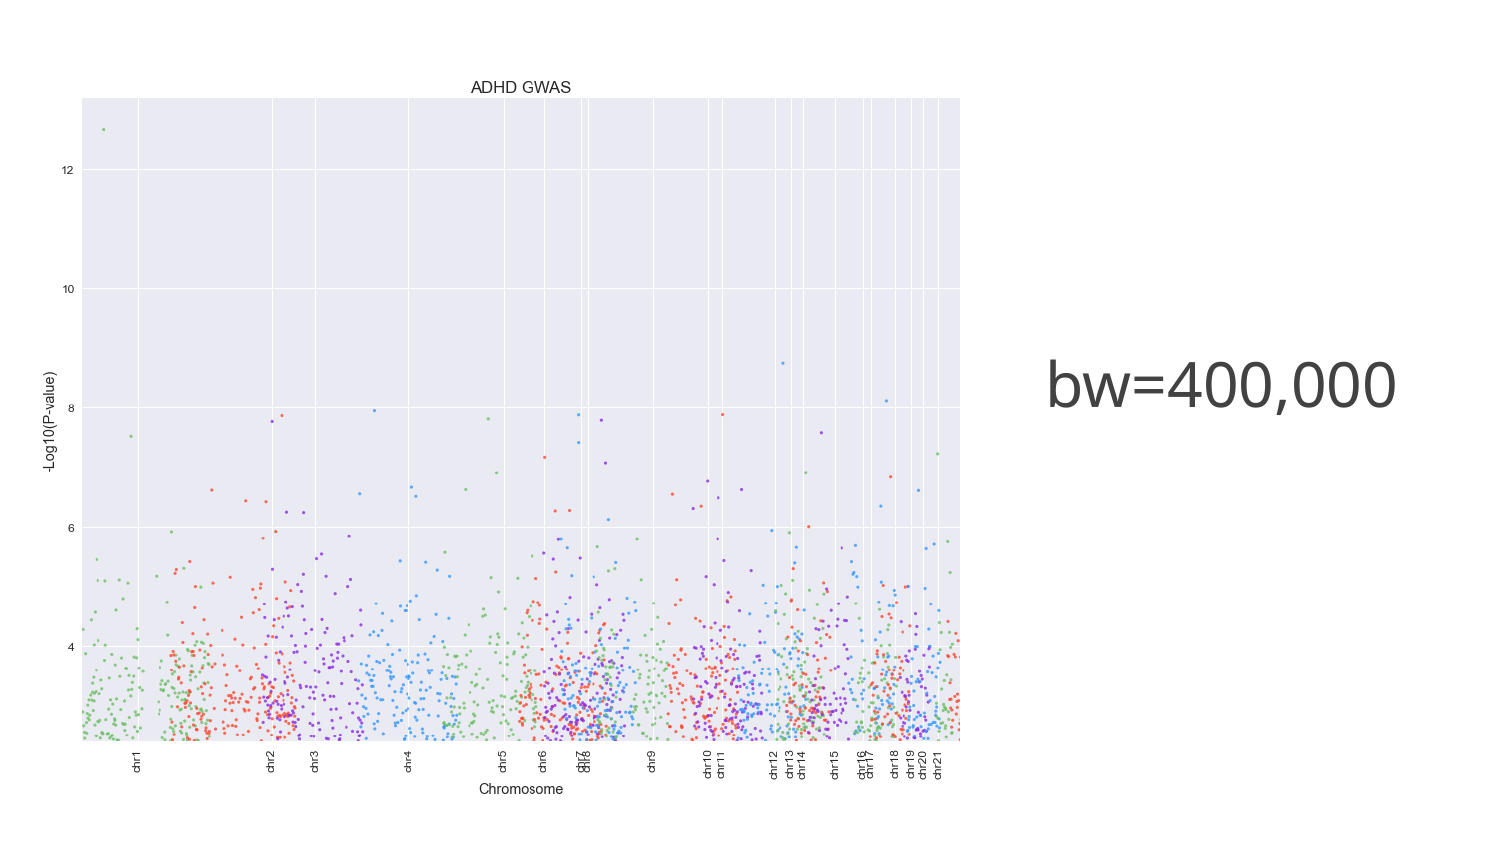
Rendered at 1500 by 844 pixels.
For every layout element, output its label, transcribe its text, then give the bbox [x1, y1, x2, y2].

title bw=400,000 [1030, 349, 1415, 436]
picture [36, 74, 967, 802]
